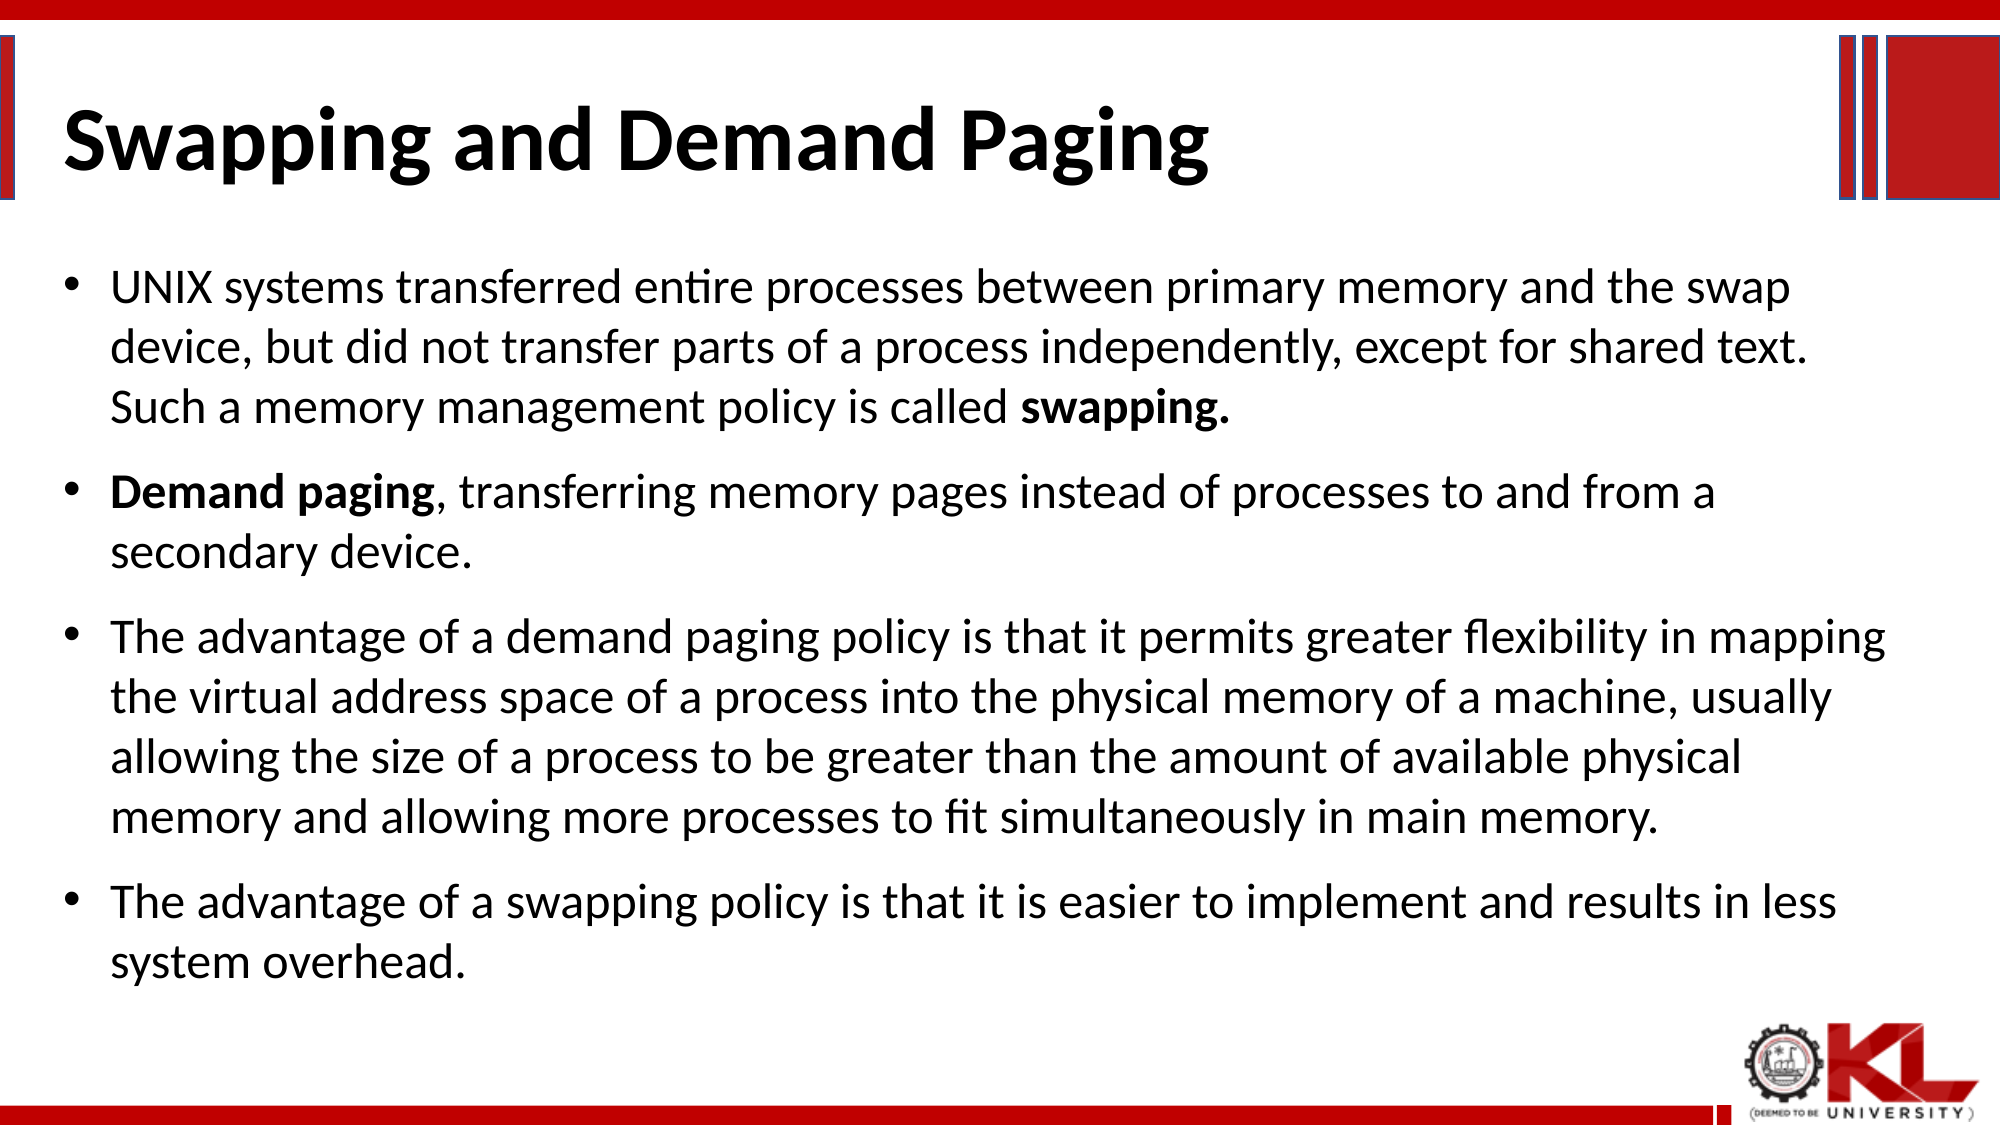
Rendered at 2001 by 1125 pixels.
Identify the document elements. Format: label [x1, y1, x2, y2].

text_box [0, 0, 2000, 1125]
